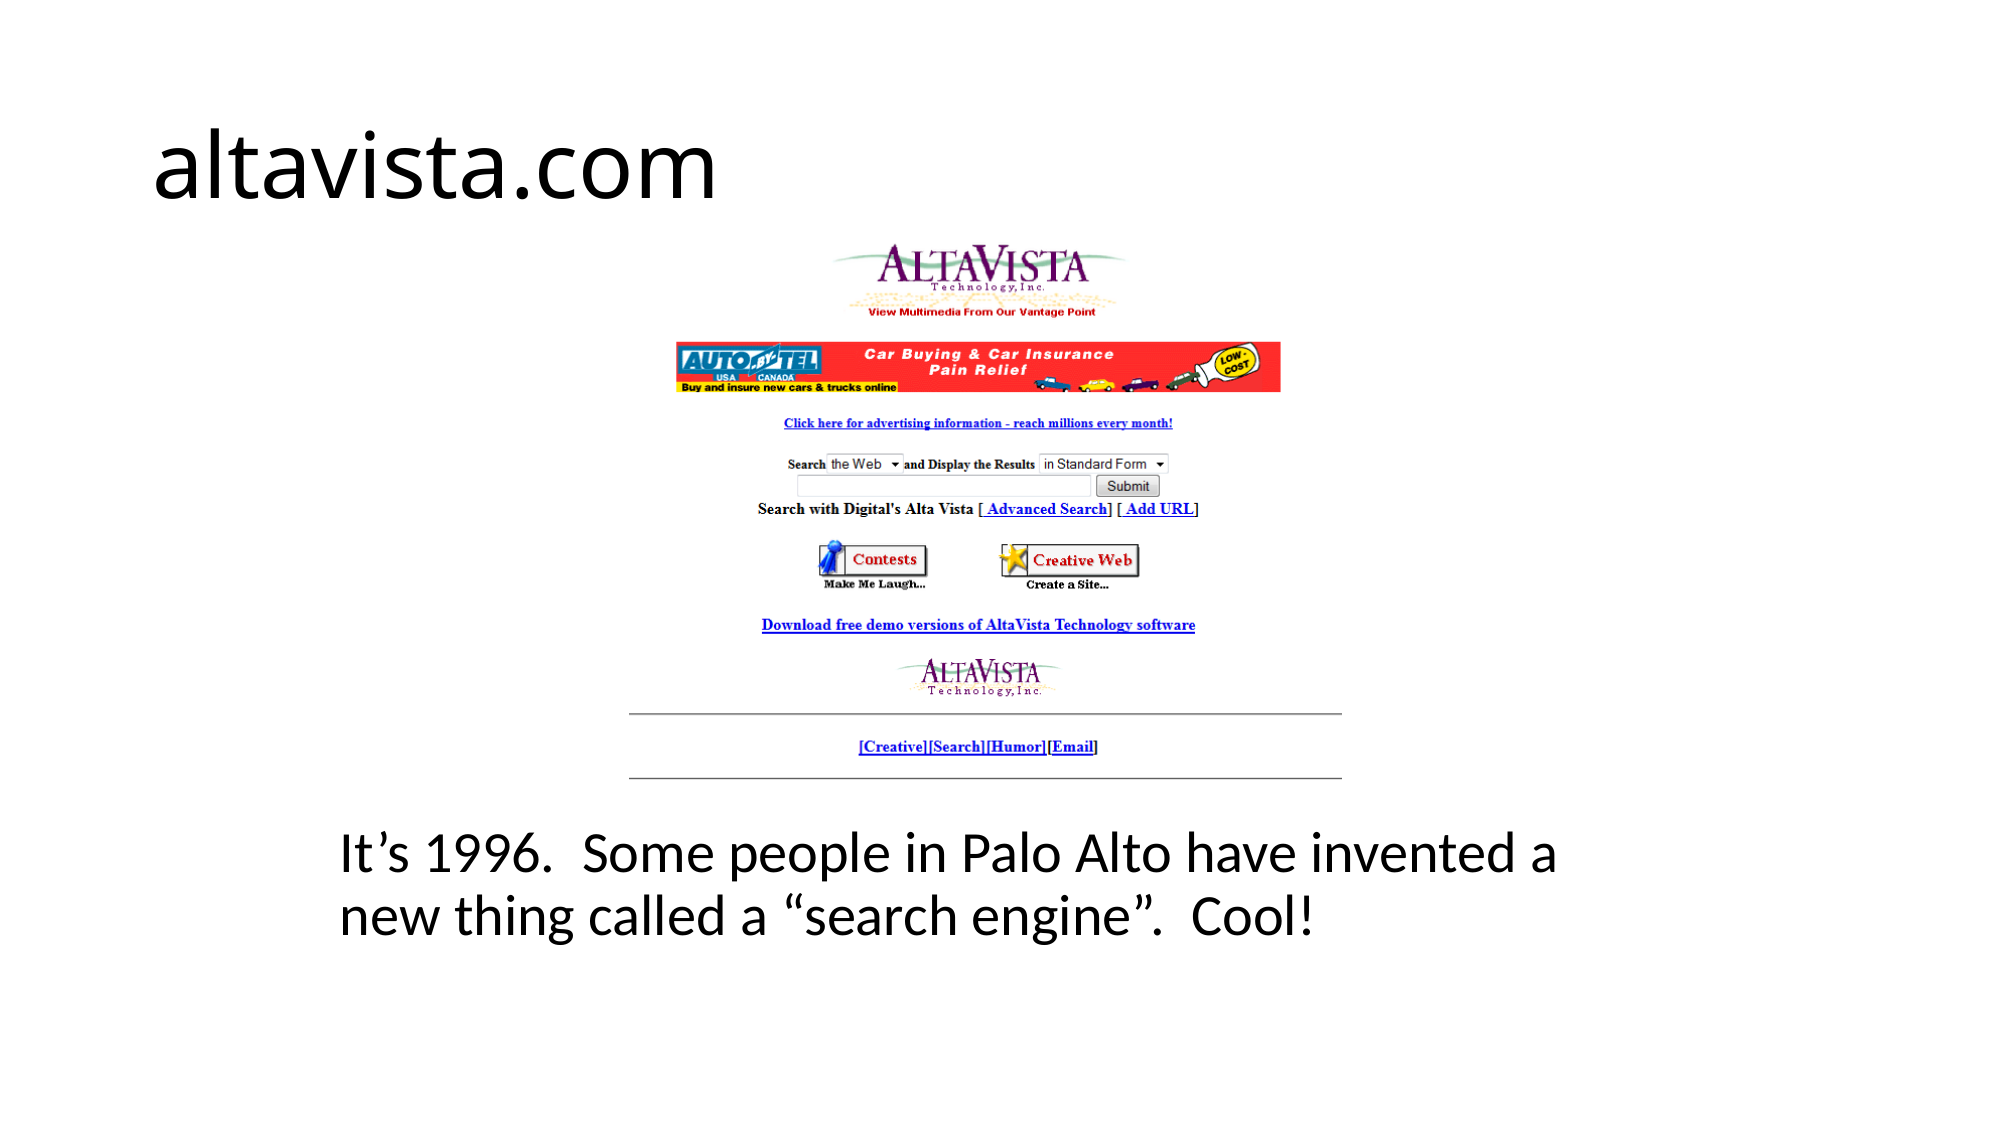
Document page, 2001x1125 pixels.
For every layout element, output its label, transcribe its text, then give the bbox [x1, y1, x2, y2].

picture [629, 232, 1342, 802]
list It’s 1996. Some people in Palo Alto have invented a new thing called a “search engine”. Cool! [324, 815, 1675, 1005]
title altavista.com [137, 59, 1863, 278]
